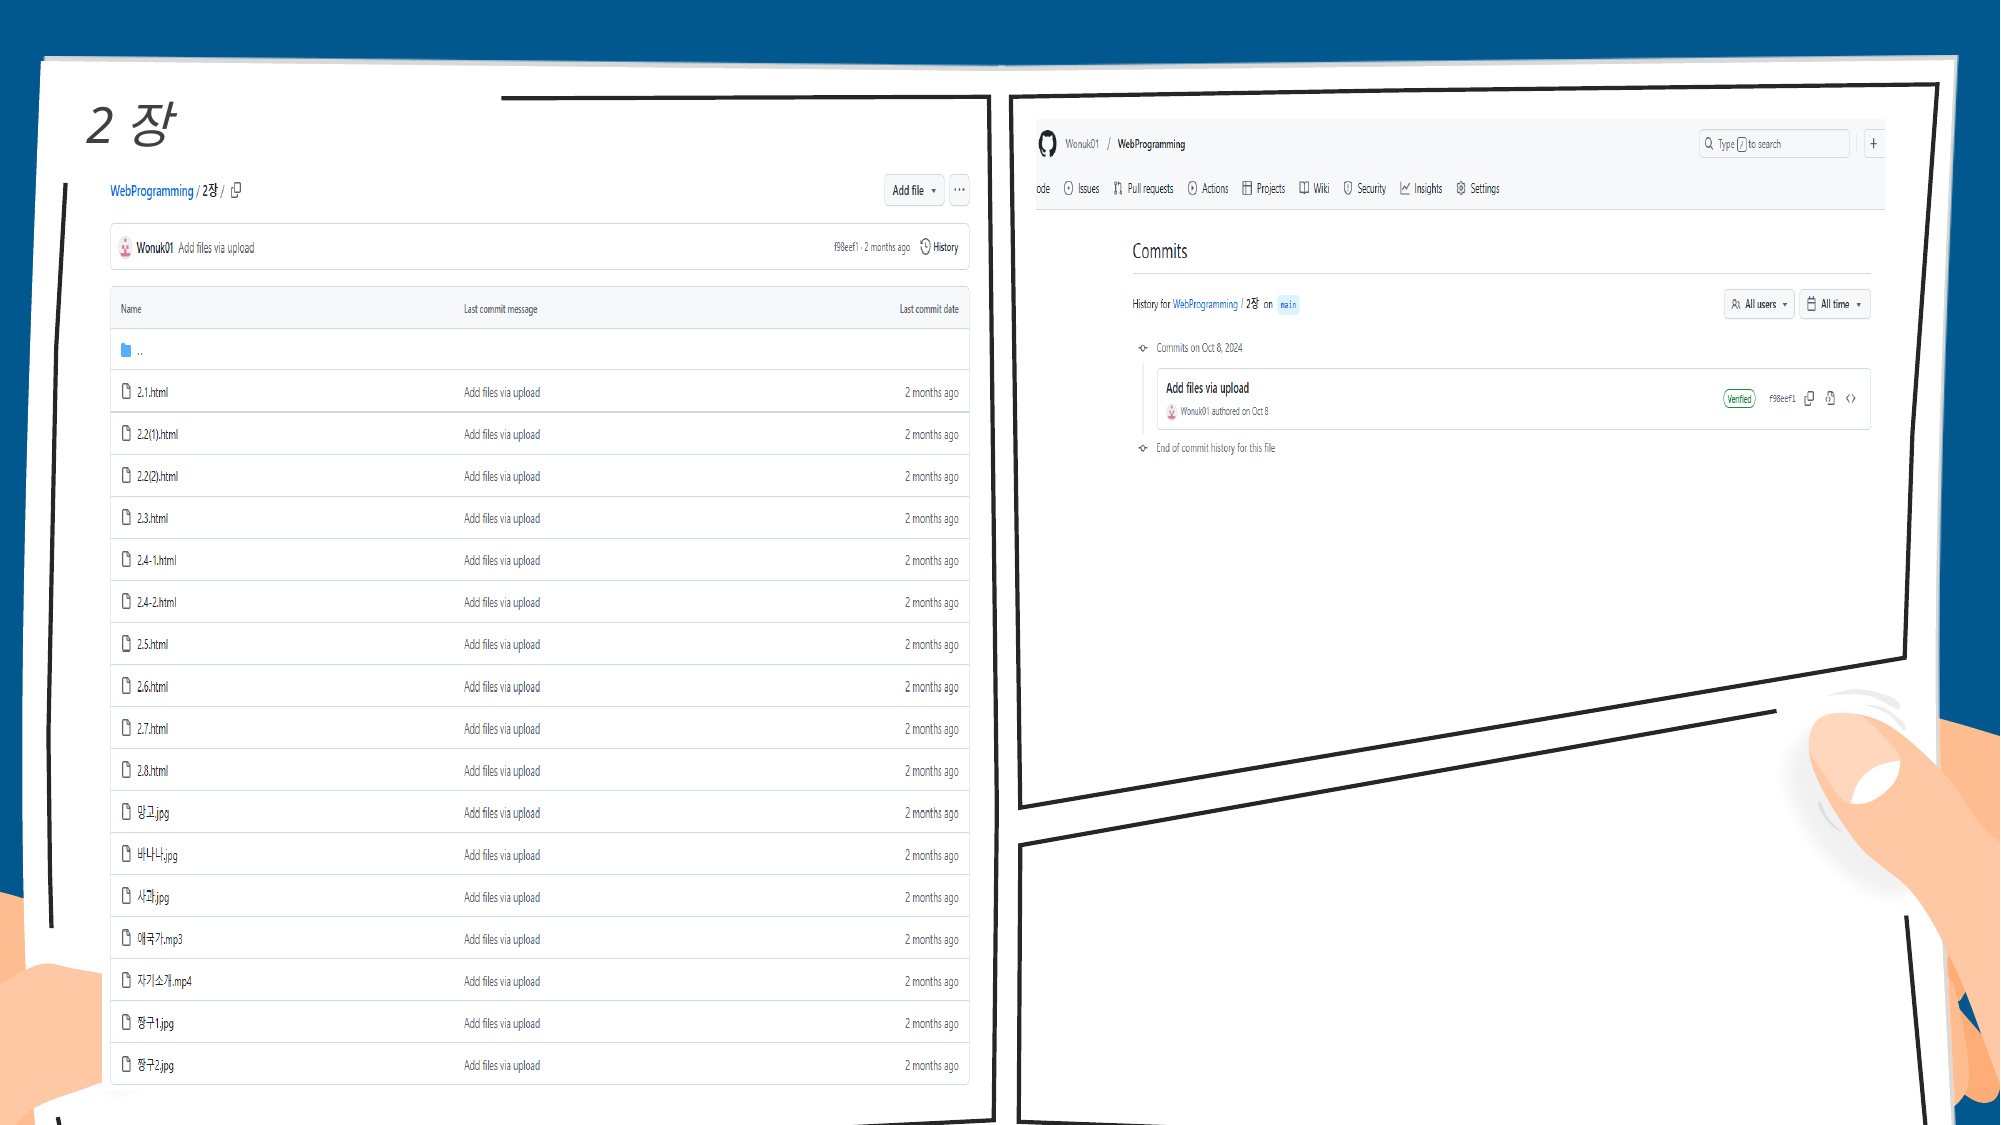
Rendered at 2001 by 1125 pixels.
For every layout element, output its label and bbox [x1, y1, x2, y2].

text_box [0, 60, 2000, 1125]
picture [102, 173, 974, 1091]
picture [1036, 119, 1885, 459]
